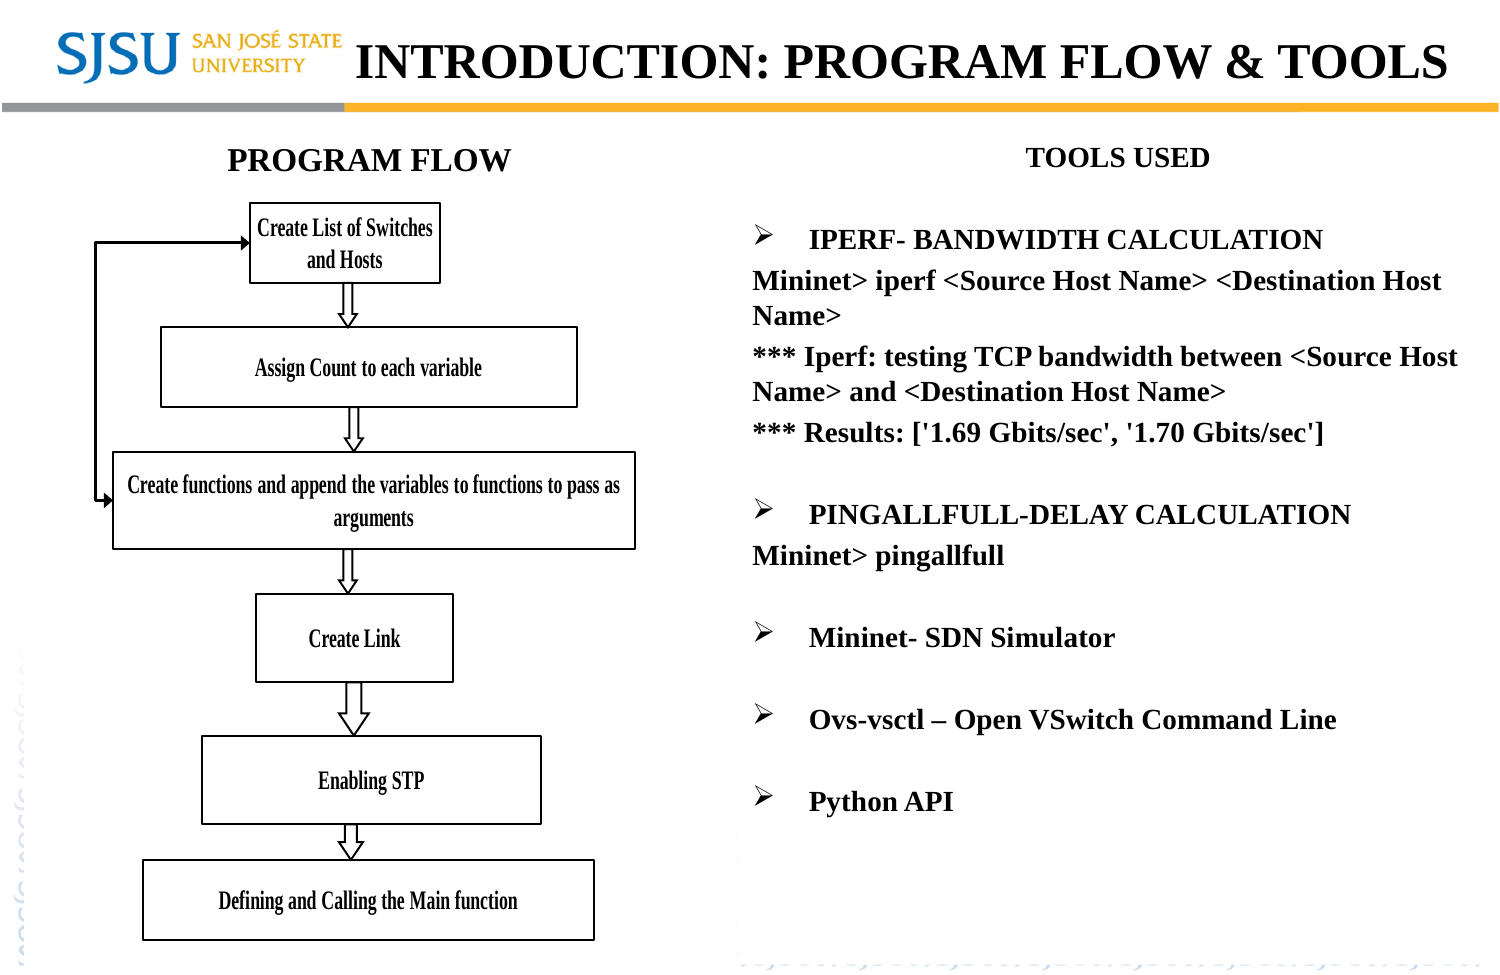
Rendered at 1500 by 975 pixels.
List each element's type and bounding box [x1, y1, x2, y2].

picture [1, 0, 1500, 975]
list [23, 176, 738, 975]
